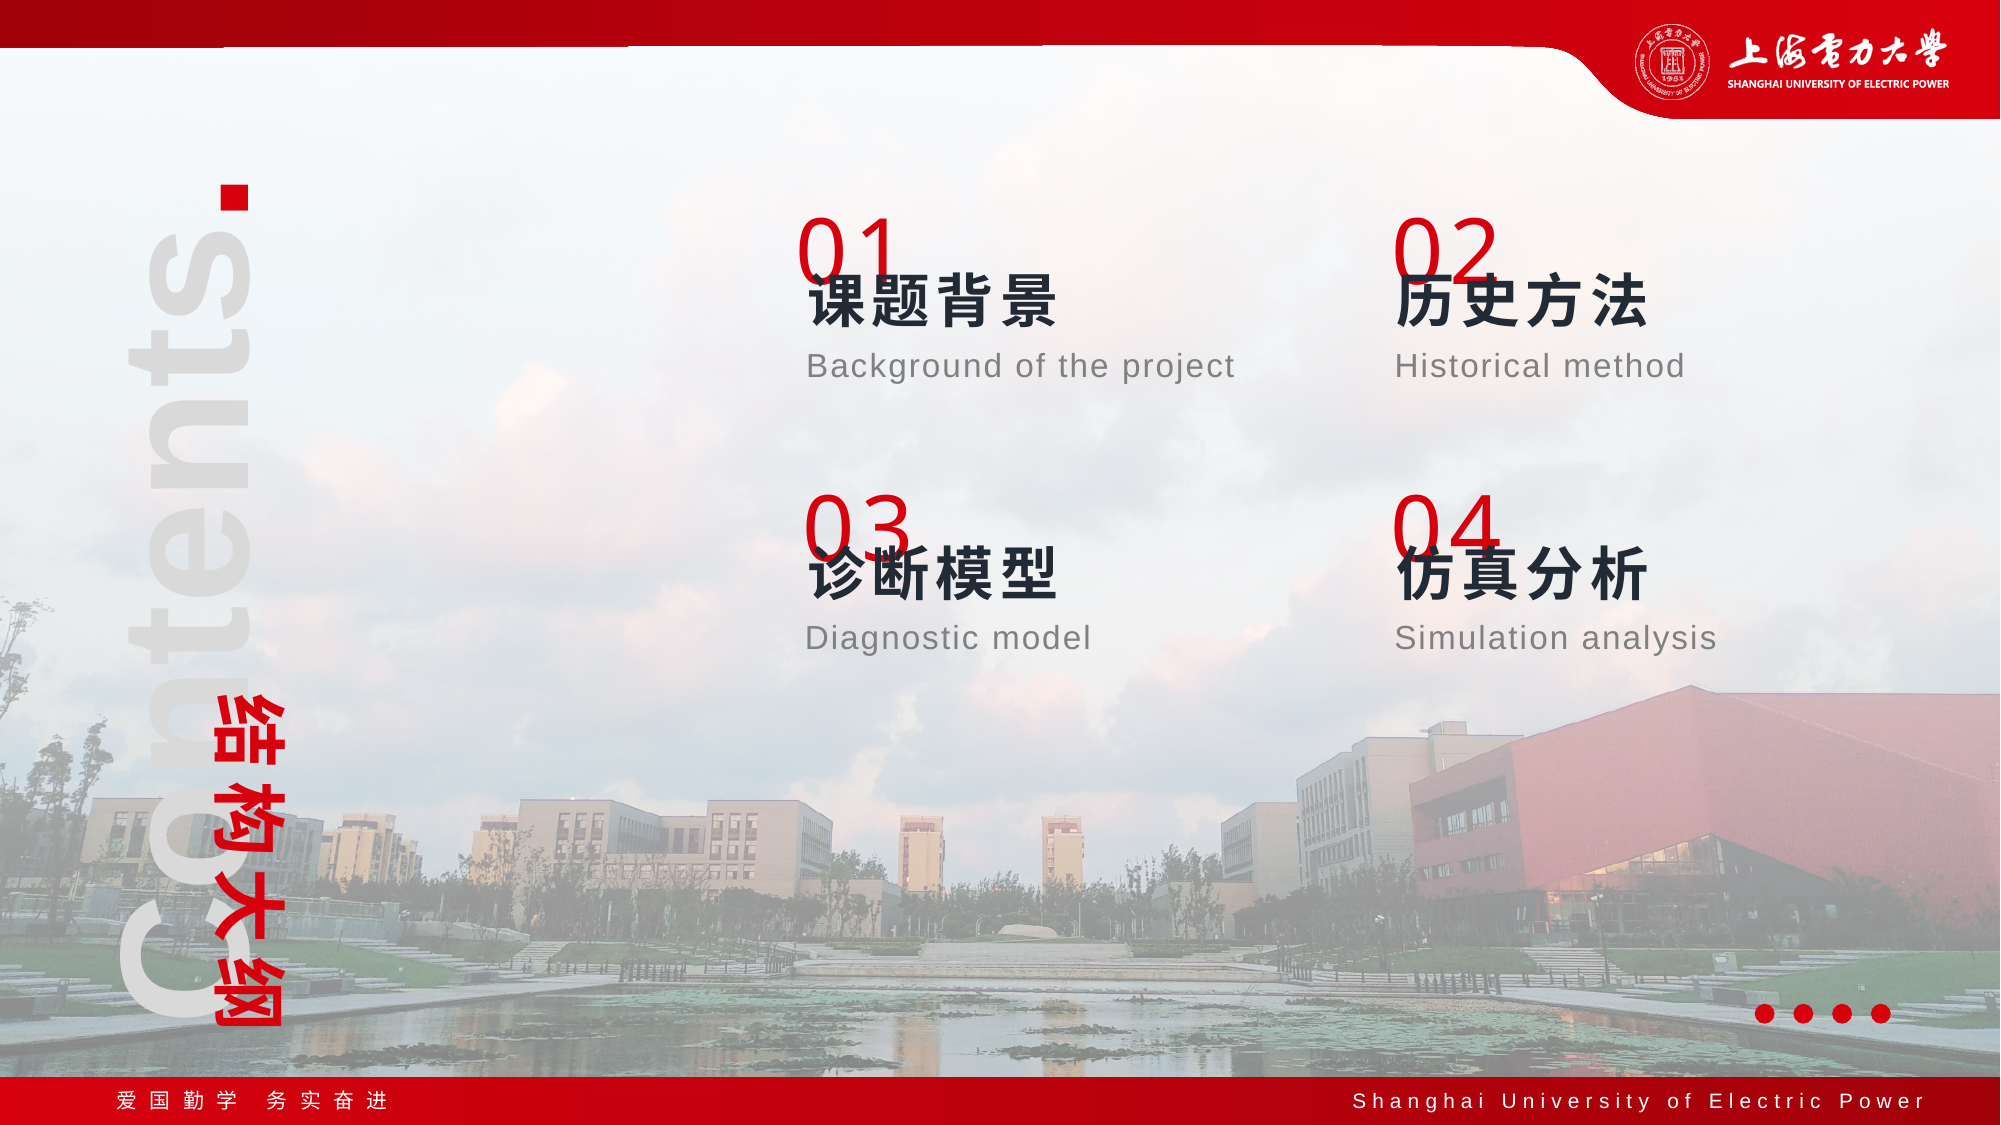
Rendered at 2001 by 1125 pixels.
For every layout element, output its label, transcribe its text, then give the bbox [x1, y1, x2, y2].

text_box 结构大纲 [183, 679, 305, 1048]
picture [1635, 24, 1949, 100]
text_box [787, 462, 1110, 665]
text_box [1755, 1004, 1890, 1023]
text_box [1377, 462, 1735, 665]
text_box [787, 185, 1254, 393]
text_box Contents. [57, 157, 293, 1041]
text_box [1377, 185, 1703, 393]
